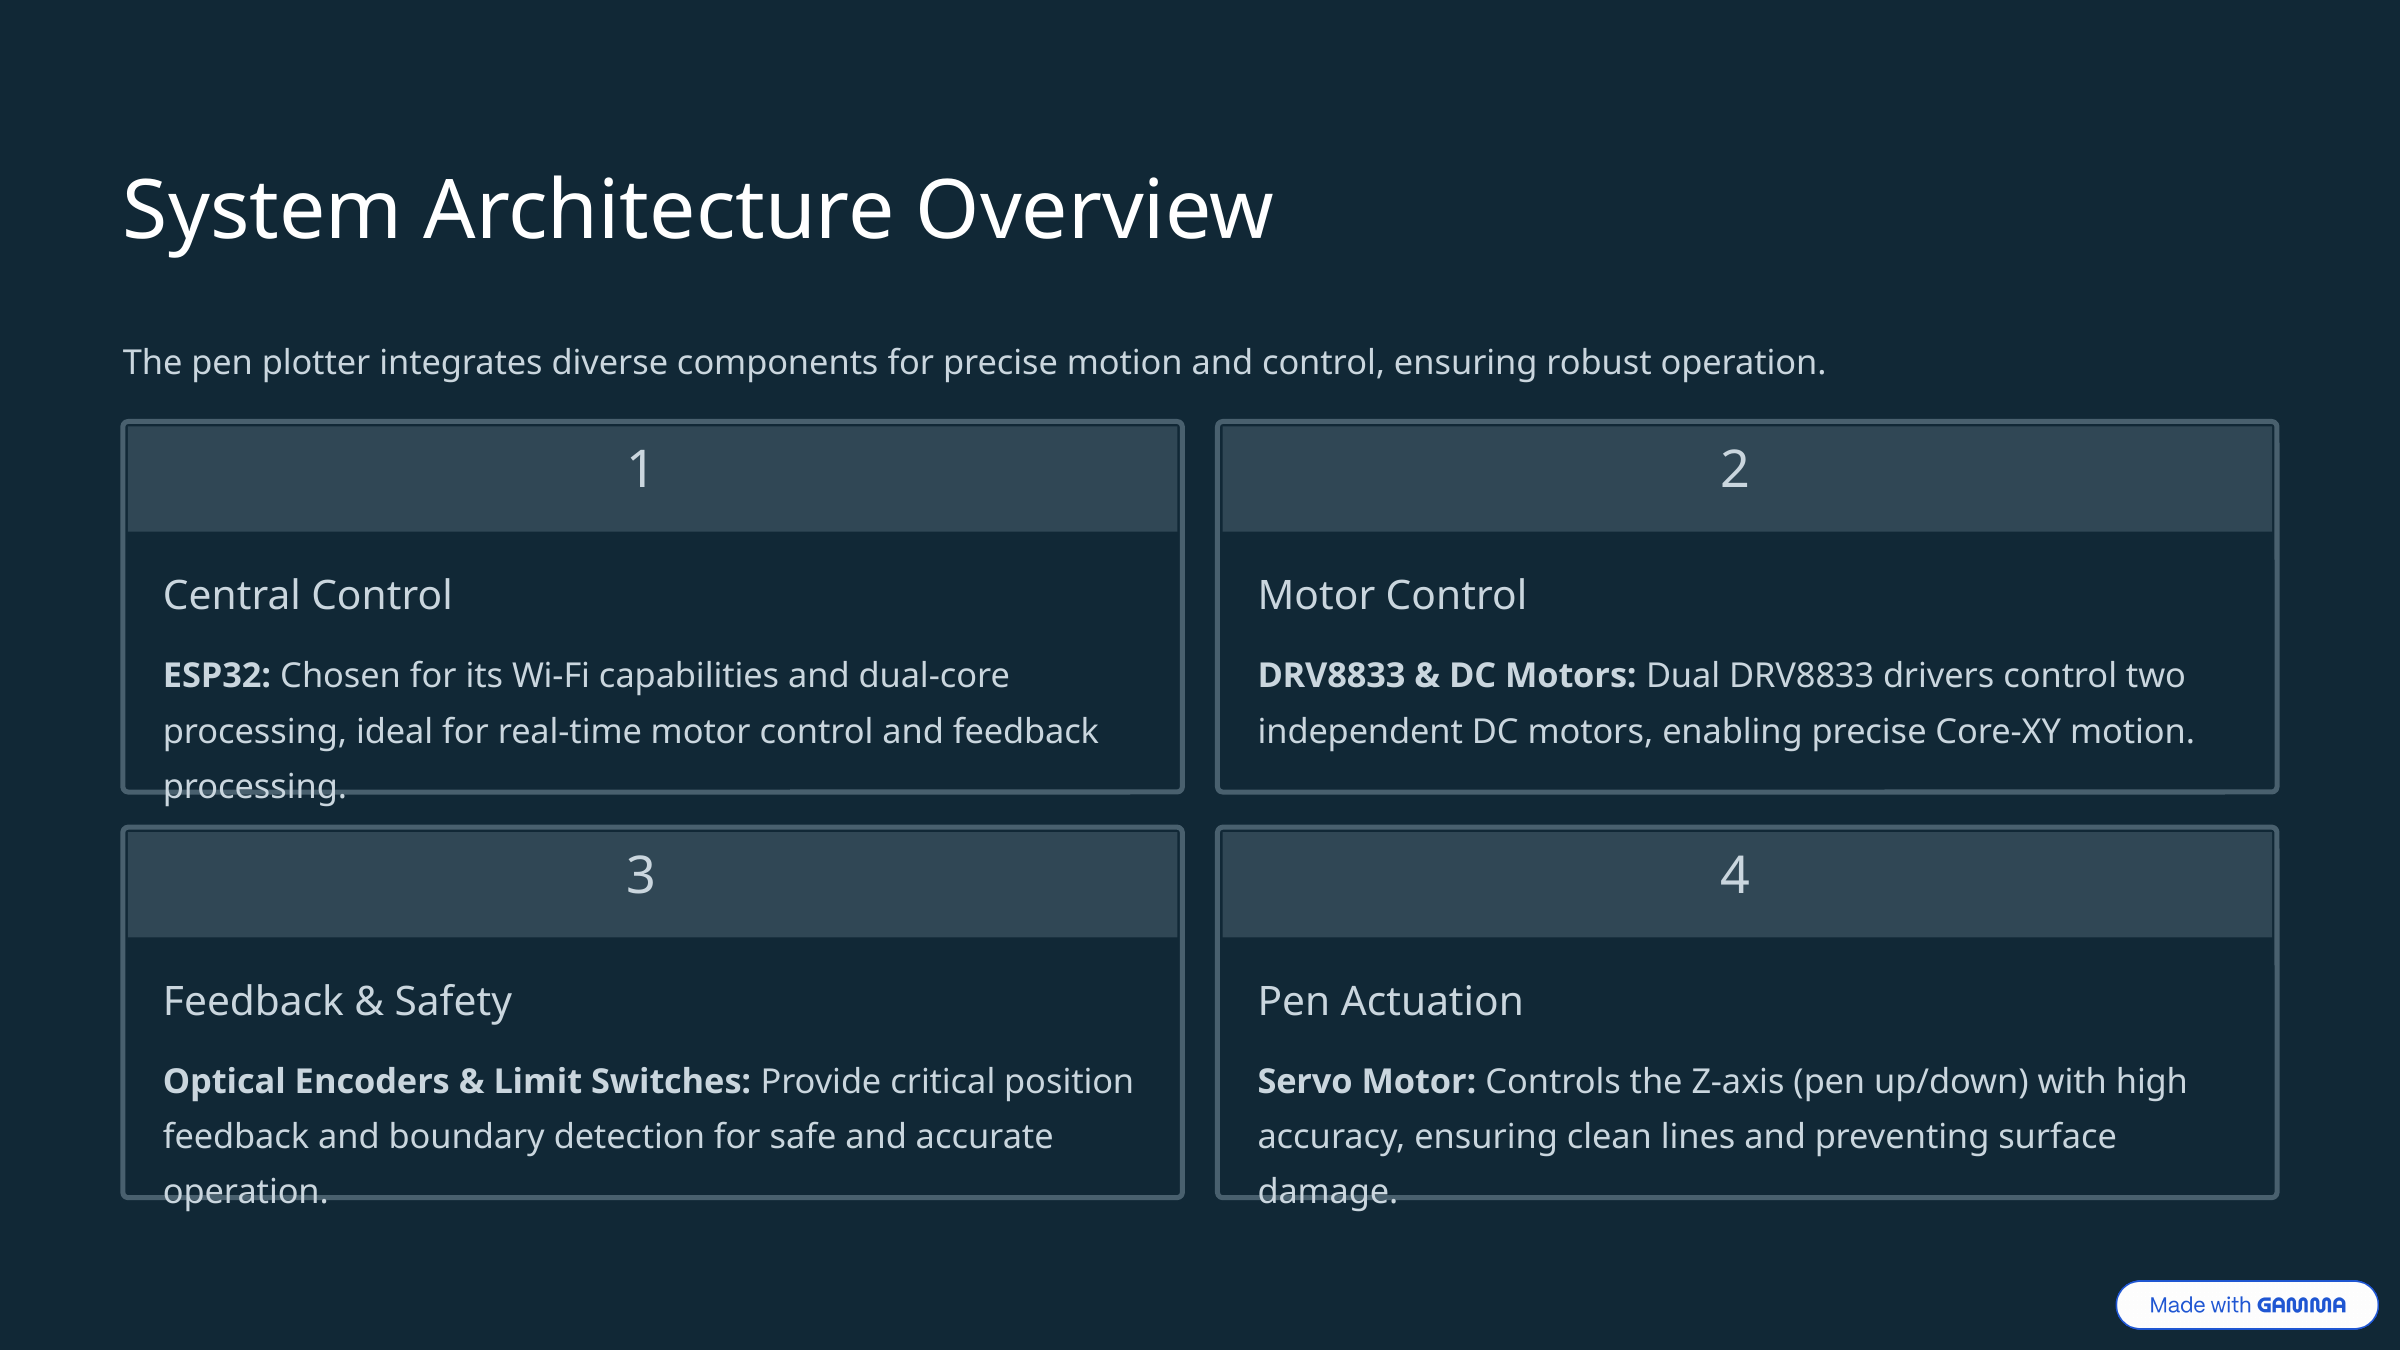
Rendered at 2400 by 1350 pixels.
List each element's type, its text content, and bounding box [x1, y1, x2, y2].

text_box ESP32: Chosen for its Wi-Fi capabilities and dual-core processing, ideal for real-time motor control and feedback processing. [162, 639, 1143, 752]
text_box [127, 832, 1178, 938]
text_box Motor Control [1257, 566, 1671, 619]
text_box Pen Actuation [1257, 972, 1671, 1025]
text_box Optical Encoders & Limit Switches: Provide critical position feedback and boundary detection for safe and accurate operation. [162, 1045, 1143, 1158]
text_box System Architecture Overview [122, 152, 1627, 256]
text_box 1 [626, 446, 679, 513]
text_box Servo Motor: Controls the Z-axis (pen up/down) with high accuracy, ensuring clean lines and preventing surface damage. [1257, 1045, 2237, 1158]
text_box [1222, 832, 2273, 938]
text_box Feedback & Safety [162, 972, 632, 1025]
text_box DRV8833 & DC Motors: Dual DRV8833 drivers control two independent DC motors, enabling precise Core-XY motion. [1257, 639, 2237, 752]
text_box 3 [626, 851, 679, 918]
text_box Central Control [162, 566, 577, 619]
text_box [1217, 827, 2278, 1198]
text_box The pen plotter integrates diverse components for precise motion and control, ensuring robust operation. [122, 325, 2277, 382]
text_box 2 [1720, 446, 1774, 513]
text_box [1217, 421, 2278, 793]
picture [2106, 1271, 2389, 1339]
text_box 4 [1720, 851, 1774, 918]
text_box [127, 426, 1178, 532]
text_box [122, 421, 1183, 793]
text_box [1222, 426, 2273, 532]
text_box [122, 827, 1183, 1198]
